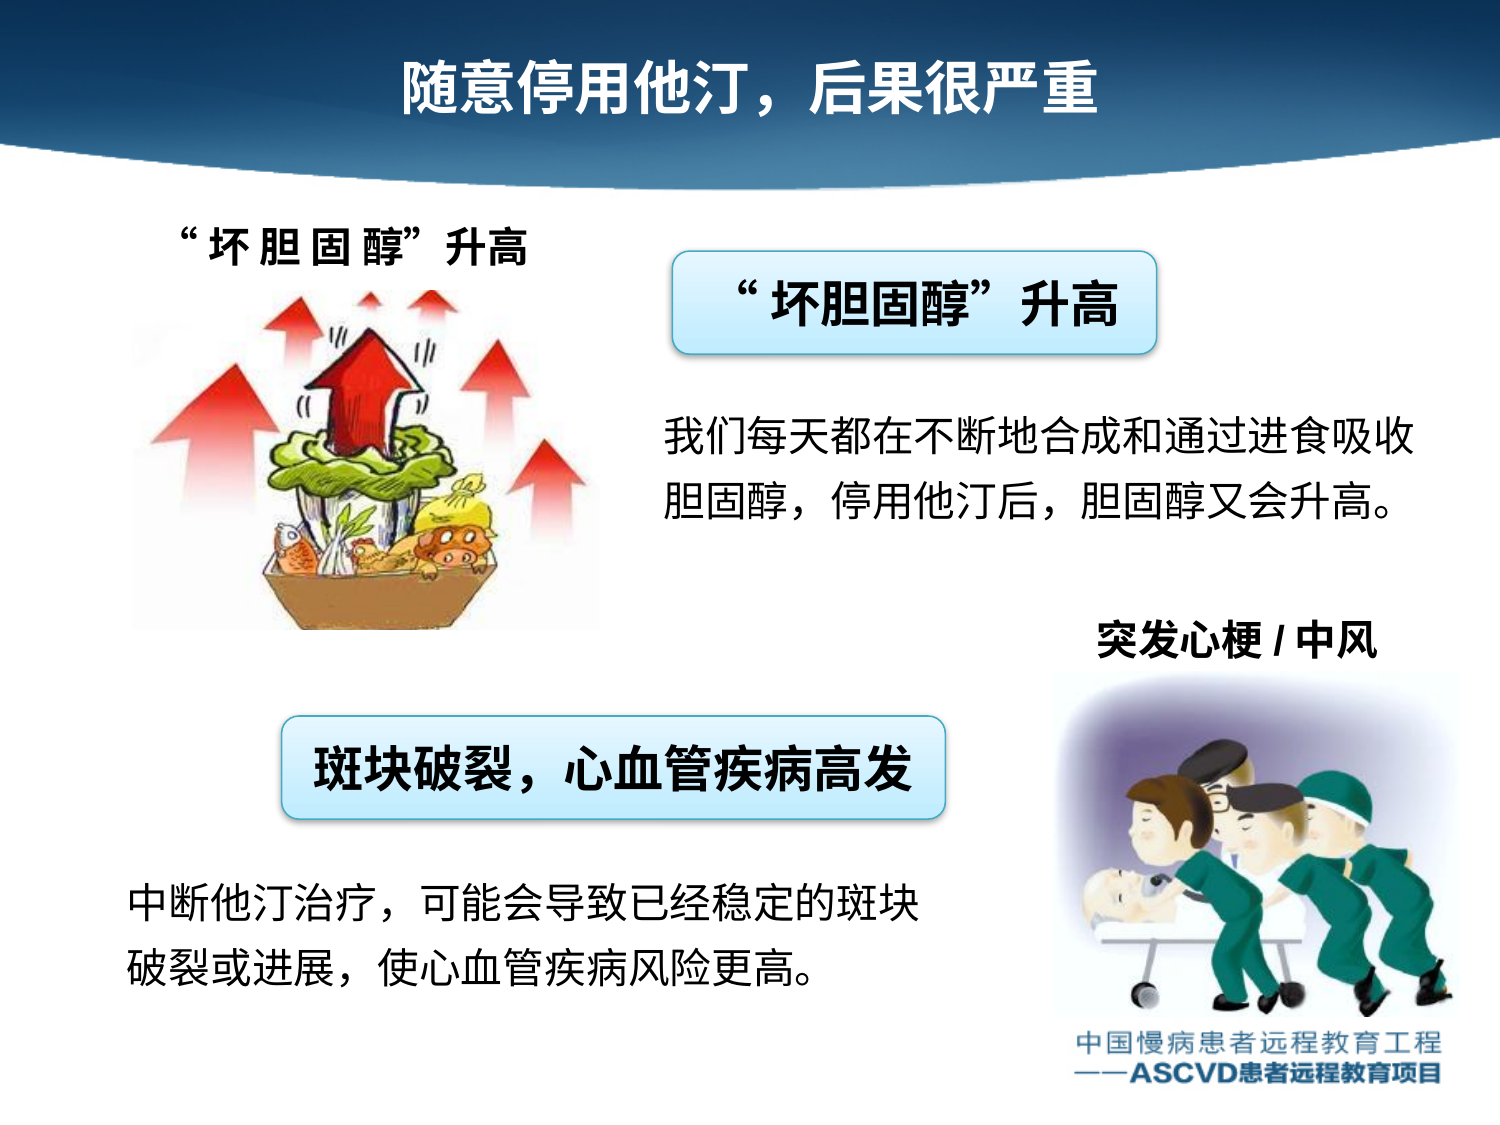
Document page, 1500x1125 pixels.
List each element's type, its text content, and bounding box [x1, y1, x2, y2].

text_box “坏 胆 固 醇”升高 [141, 213, 544, 279]
picture [0, 173, 1500, 1125]
title 随意停用他汀，后果很严重 [0, 0, 1500, 173]
text_box 我们每天都在不断地合成和通过进食吸收胆固醇，停用他汀后，胆固醇又会升高。 [648, 387, 1459, 532]
text_box “坏胆固醇”升高 [671, 250, 1158, 355]
text_box 中断他汀治疗，可能会导致已经稳定的斑块破裂或进展，使心血管疾病风险更高。 [112, 854, 963, 1000]
text_box 突发心梗/中风 [1081, 606, 1394, 670]
text_box 斑块破裂，心血管疾病高发 [280, 715, 947, 820]
